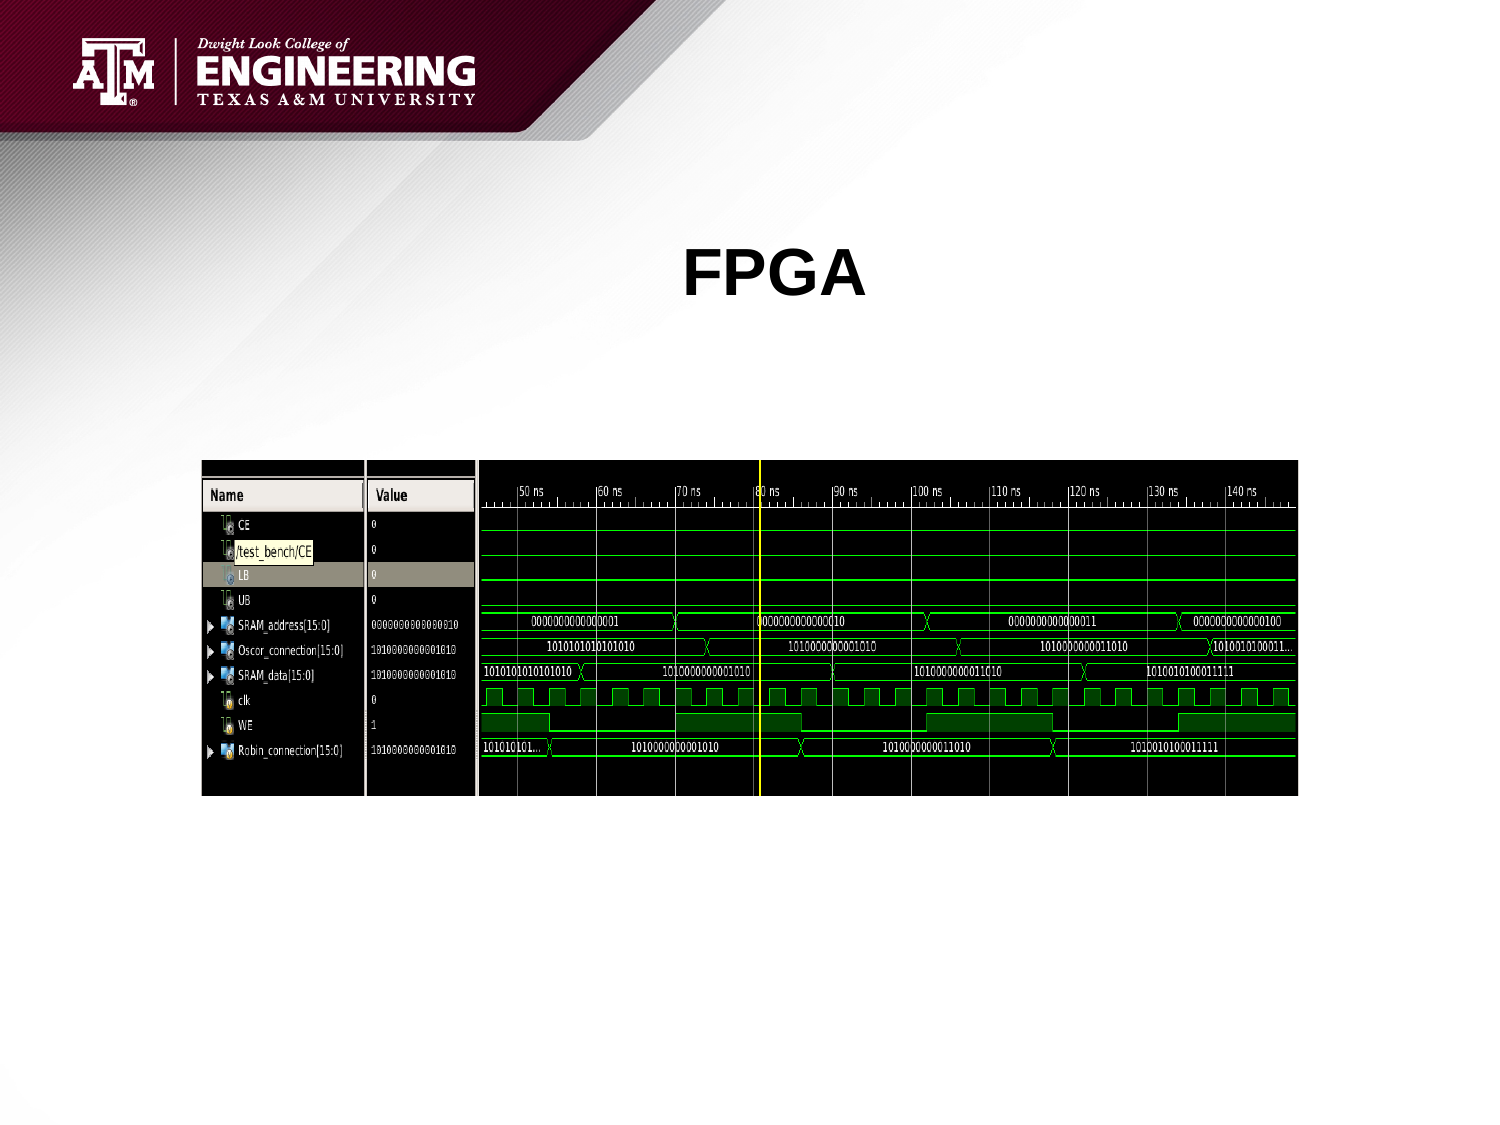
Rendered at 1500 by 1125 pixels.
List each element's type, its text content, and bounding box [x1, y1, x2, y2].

title FPGA [99, 197, 1450, 329]
picture [0, 0, 1500, 1125]
